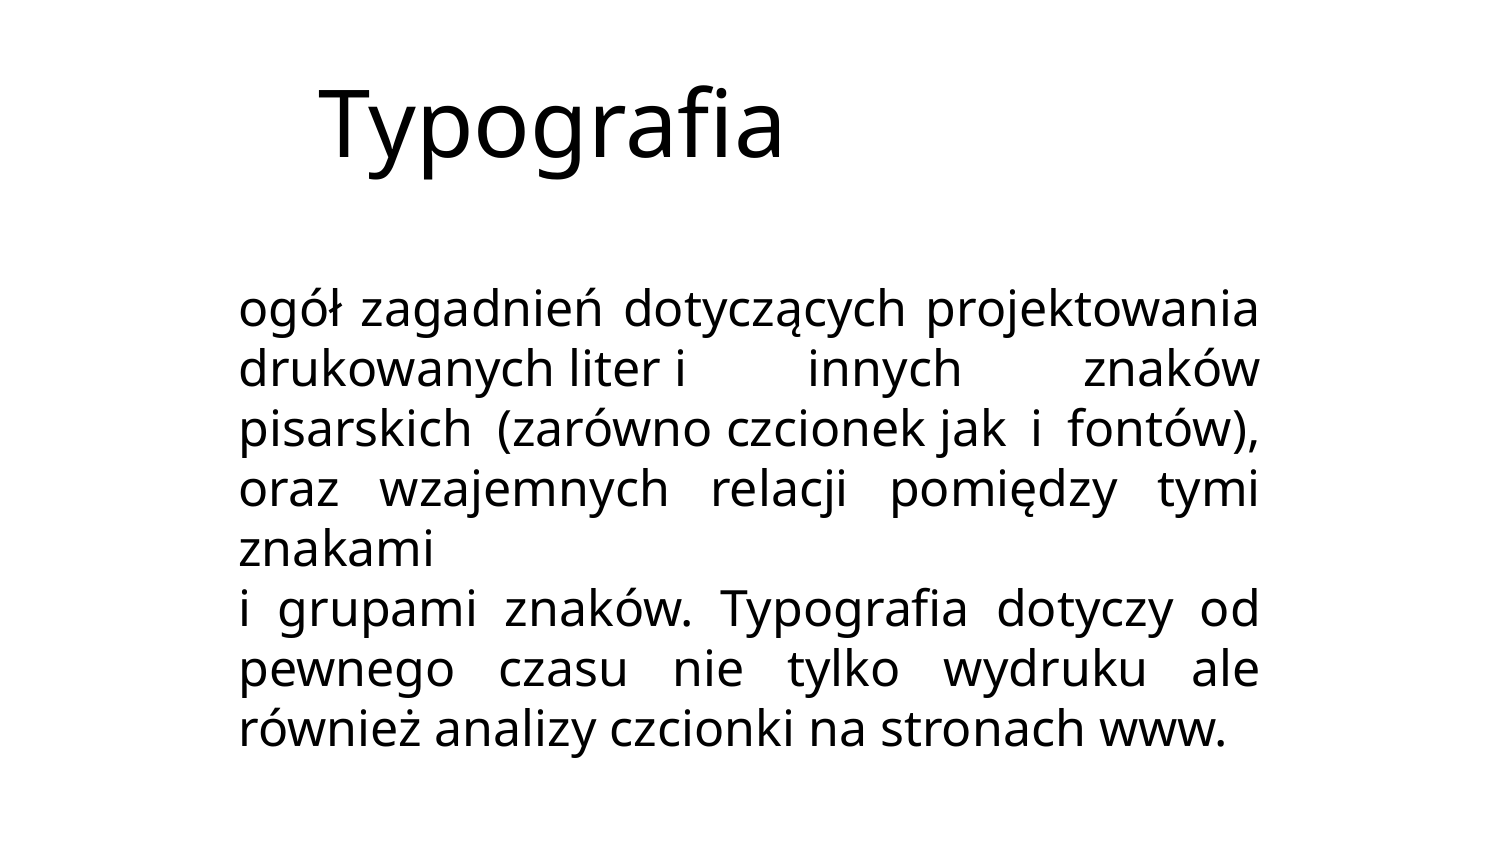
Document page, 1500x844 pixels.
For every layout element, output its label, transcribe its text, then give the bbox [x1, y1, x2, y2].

text_box Typografia [307, 57, 848, 182]
text_box ogół zagadnień dotyczących projektowania drukowanych liter i innych znaków pisarskich (zarówno czcionek jak i fontów), oraz wzajemnych relacji pomiędzy tymi znakami i grupami znaków. Typografia dotyczy od pewnego czasu nie tylko wydruku ale również analizy czcionki na stronach www. [227, 271, 1273, 763]
